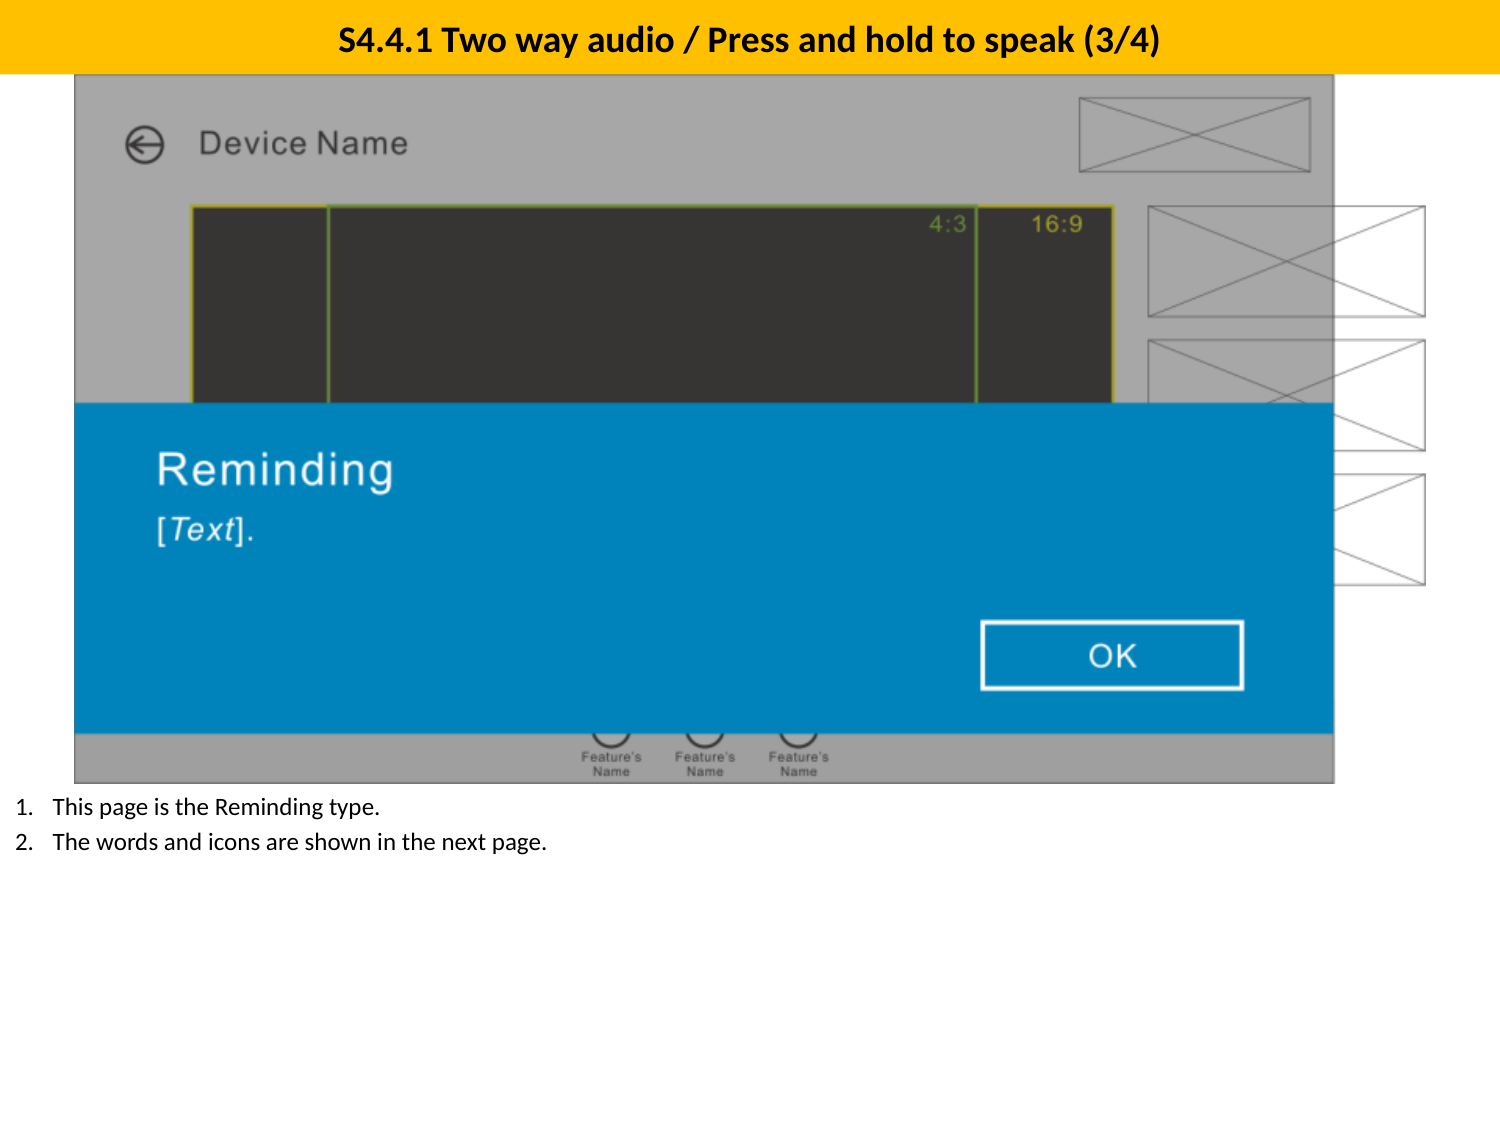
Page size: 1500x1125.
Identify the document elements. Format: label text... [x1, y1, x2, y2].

text_box S4.4.1 Two way audio / Press and hold to speak (3/4) [0, 0, 1500, 77]
text_box This page is the Reminding type. The words and icons are shown in the next page. [0, 783, 1500, 1125]
picture [73, 74, 1426, 784]
